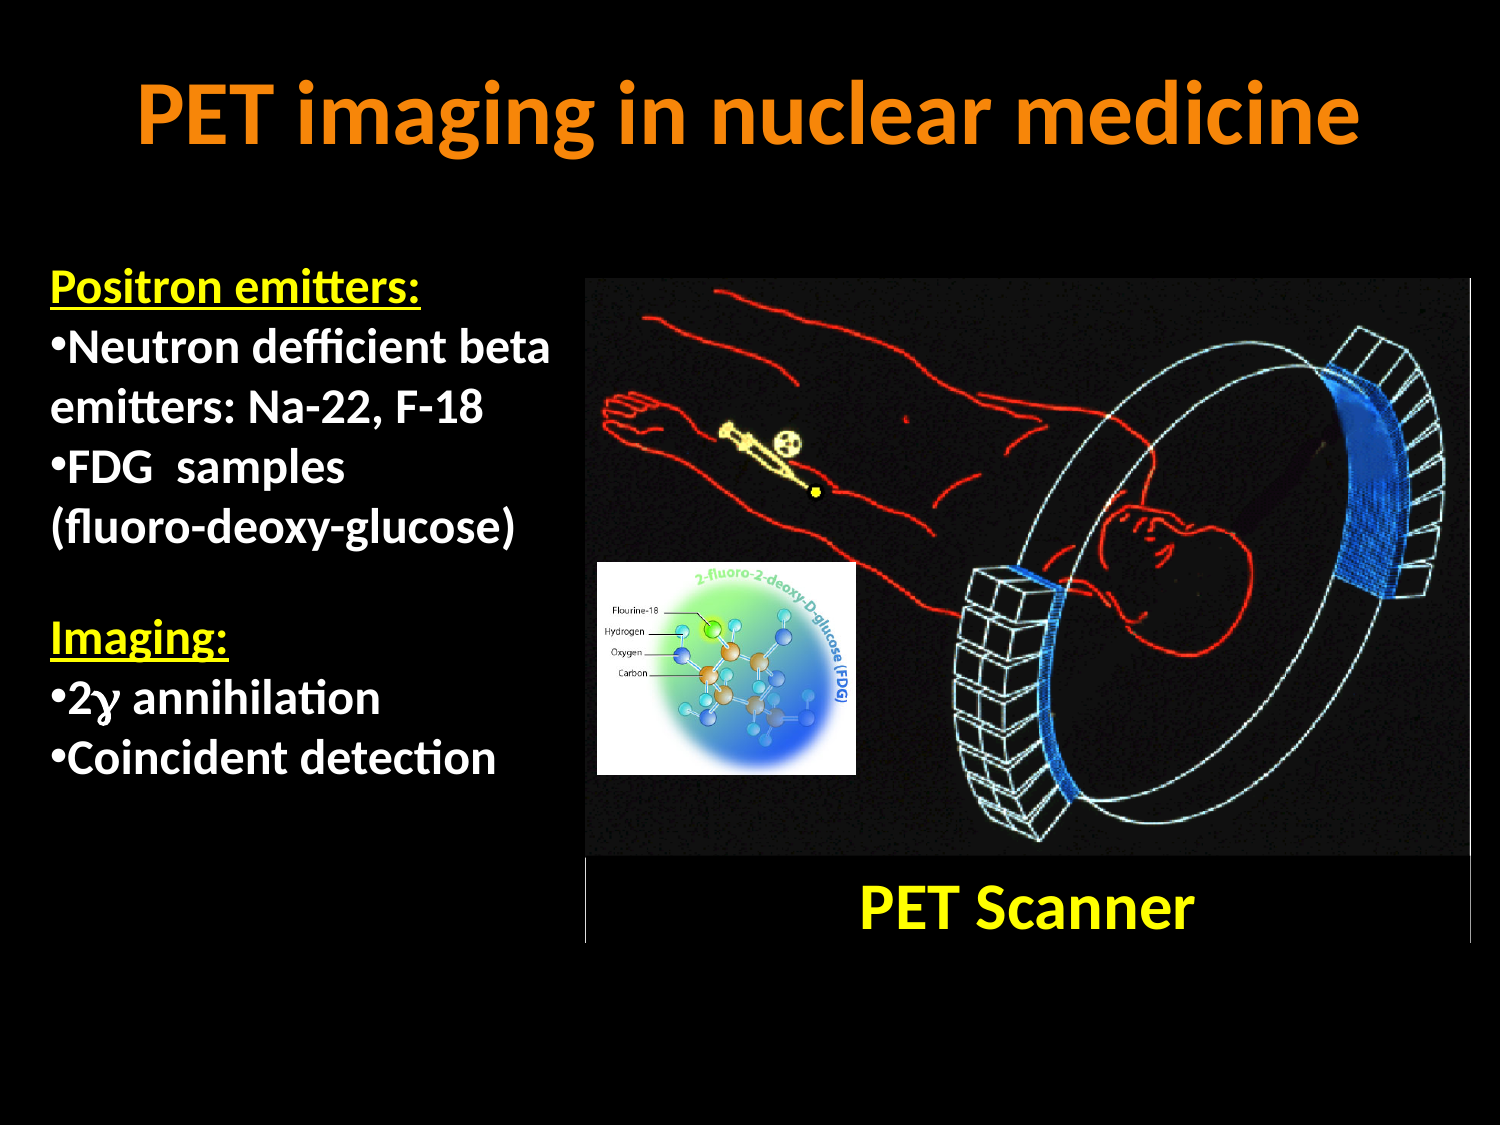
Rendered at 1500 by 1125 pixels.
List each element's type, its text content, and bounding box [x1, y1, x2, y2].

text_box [585, 278, 1471, 952]
text_box PET imaging in nuclear medicine [74, 45, 1425, 233]
picture [597, 562, 856, 776]
text_box Imaging: 2 annihilation Coincident detection [35, 597, 575, 793]
text_box Positron emitters: Neutron defficient beta emitters: Na-22, F-18 FDG samples (fluoro-deoxy-glucose) [35, 246, 575, 561]
